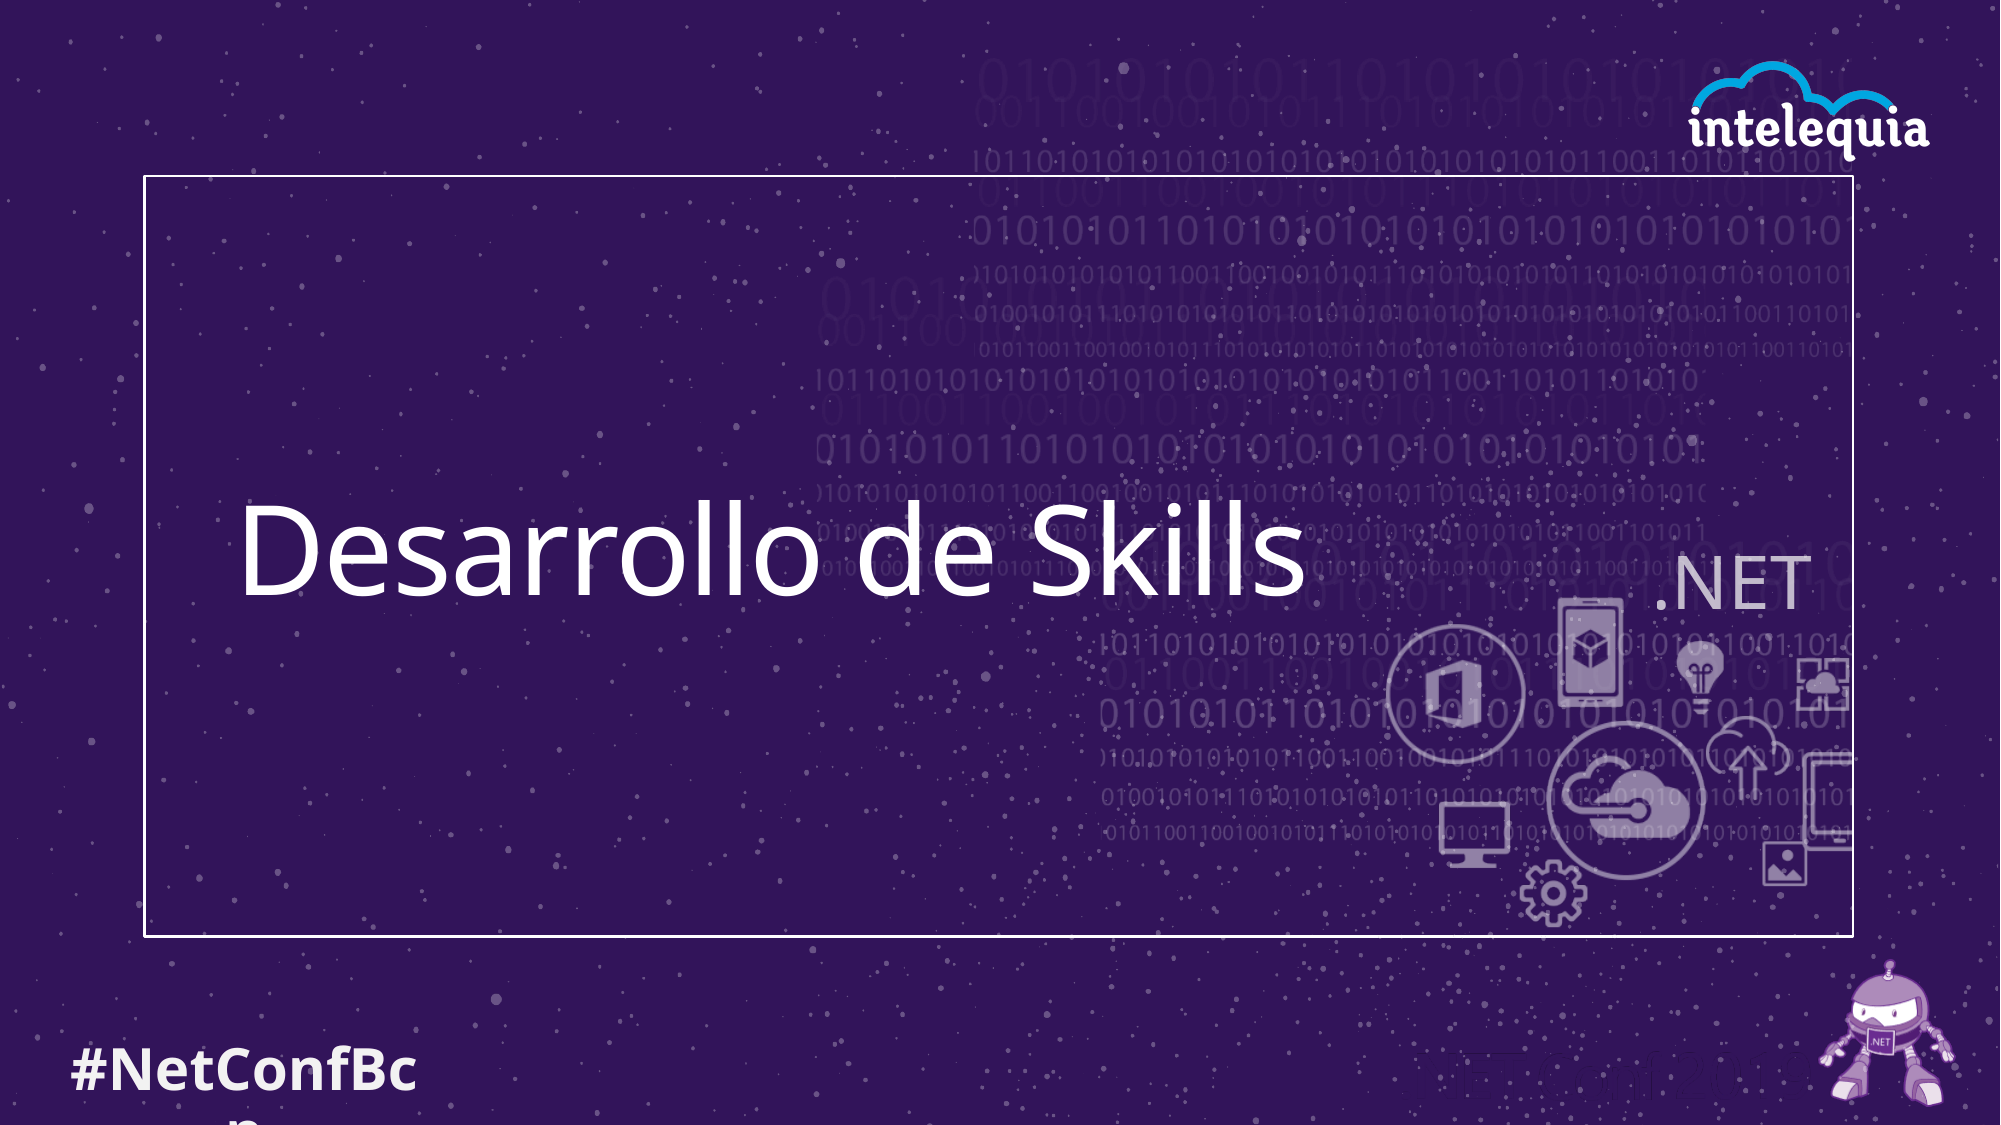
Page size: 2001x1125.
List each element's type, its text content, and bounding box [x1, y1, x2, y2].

picture [1, 0, 1999, 1125]
title Desarrollo de Skills [210, 472, 1853, 640]
